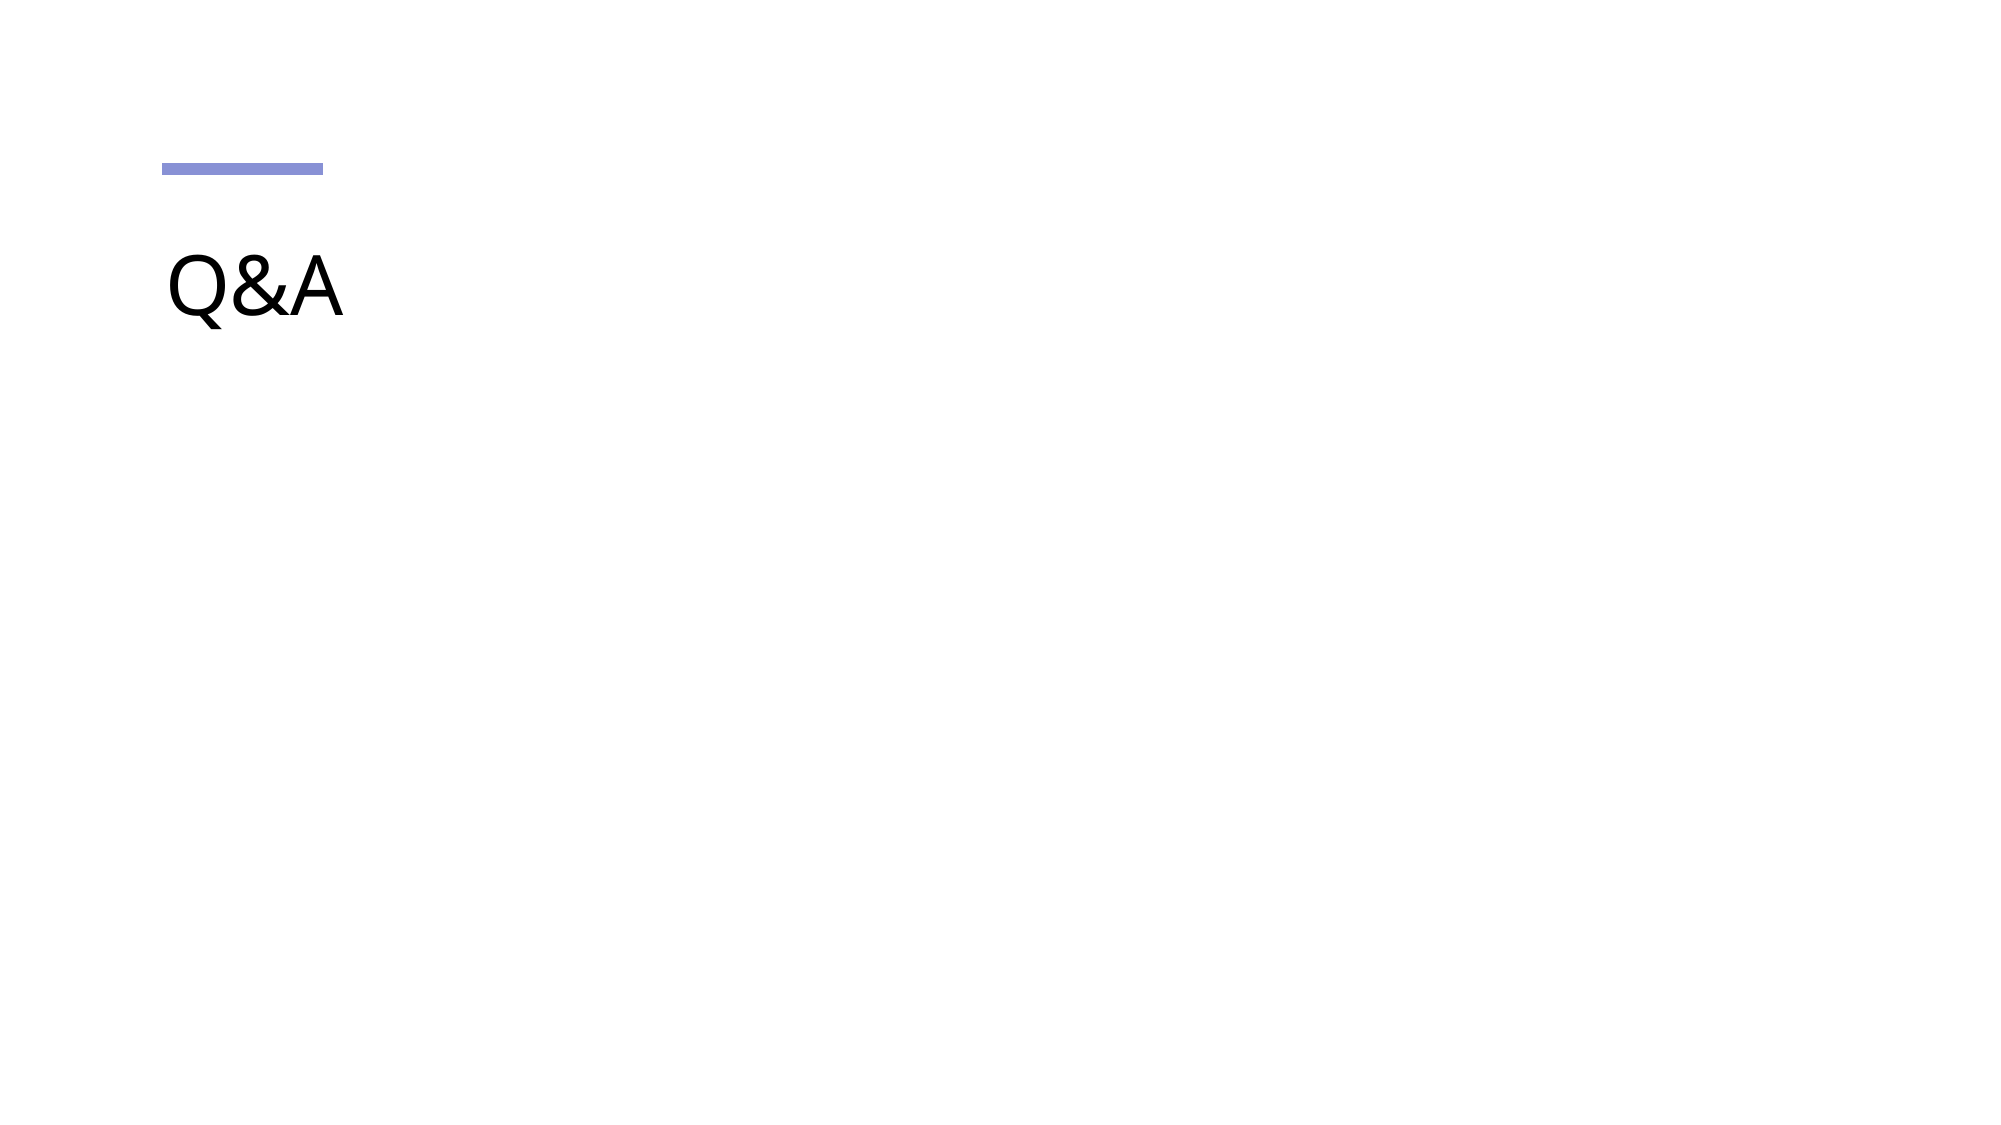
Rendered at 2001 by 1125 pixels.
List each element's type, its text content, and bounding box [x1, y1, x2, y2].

title Q&A [150, 224, 1850, 420]
